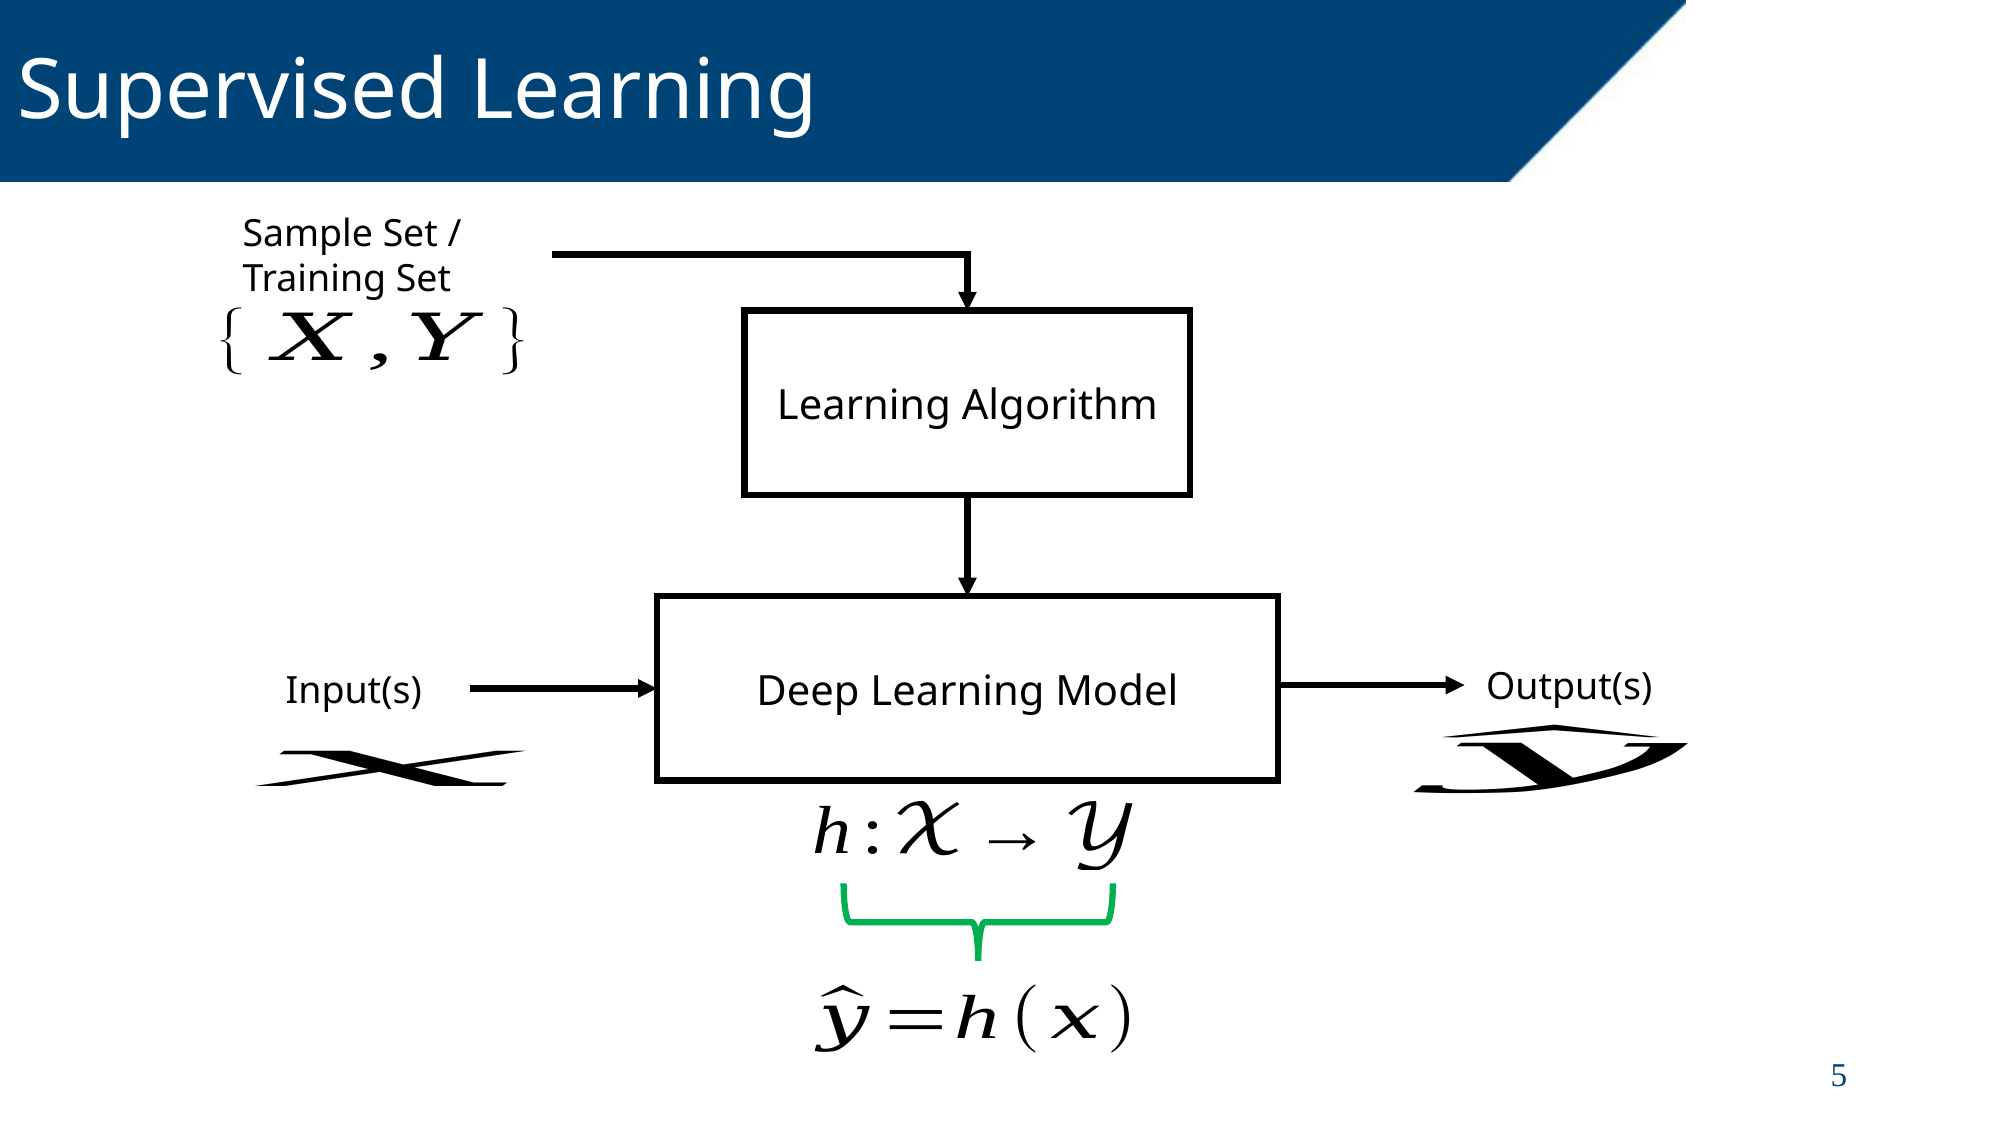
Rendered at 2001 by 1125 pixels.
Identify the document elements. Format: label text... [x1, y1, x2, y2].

slide_number 5 [1412, 1042, 1863, 1103]
text_box [843, 883, 1114, 961]
title Supervised Learning [2, 0, 1728, 184]
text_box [552, 254, 968, 311]
text_box Sample Set / Training Set [227, 202, 553, 307]
text_box Output(s) [1471, 654, 1686, 715]
text_box Deep Learning Model [656, 595, 1279, 782]
text_box Learning Algorithm [744, 310, 1191, 496]
text_box Input(s) [270, 658, 514, 718]
